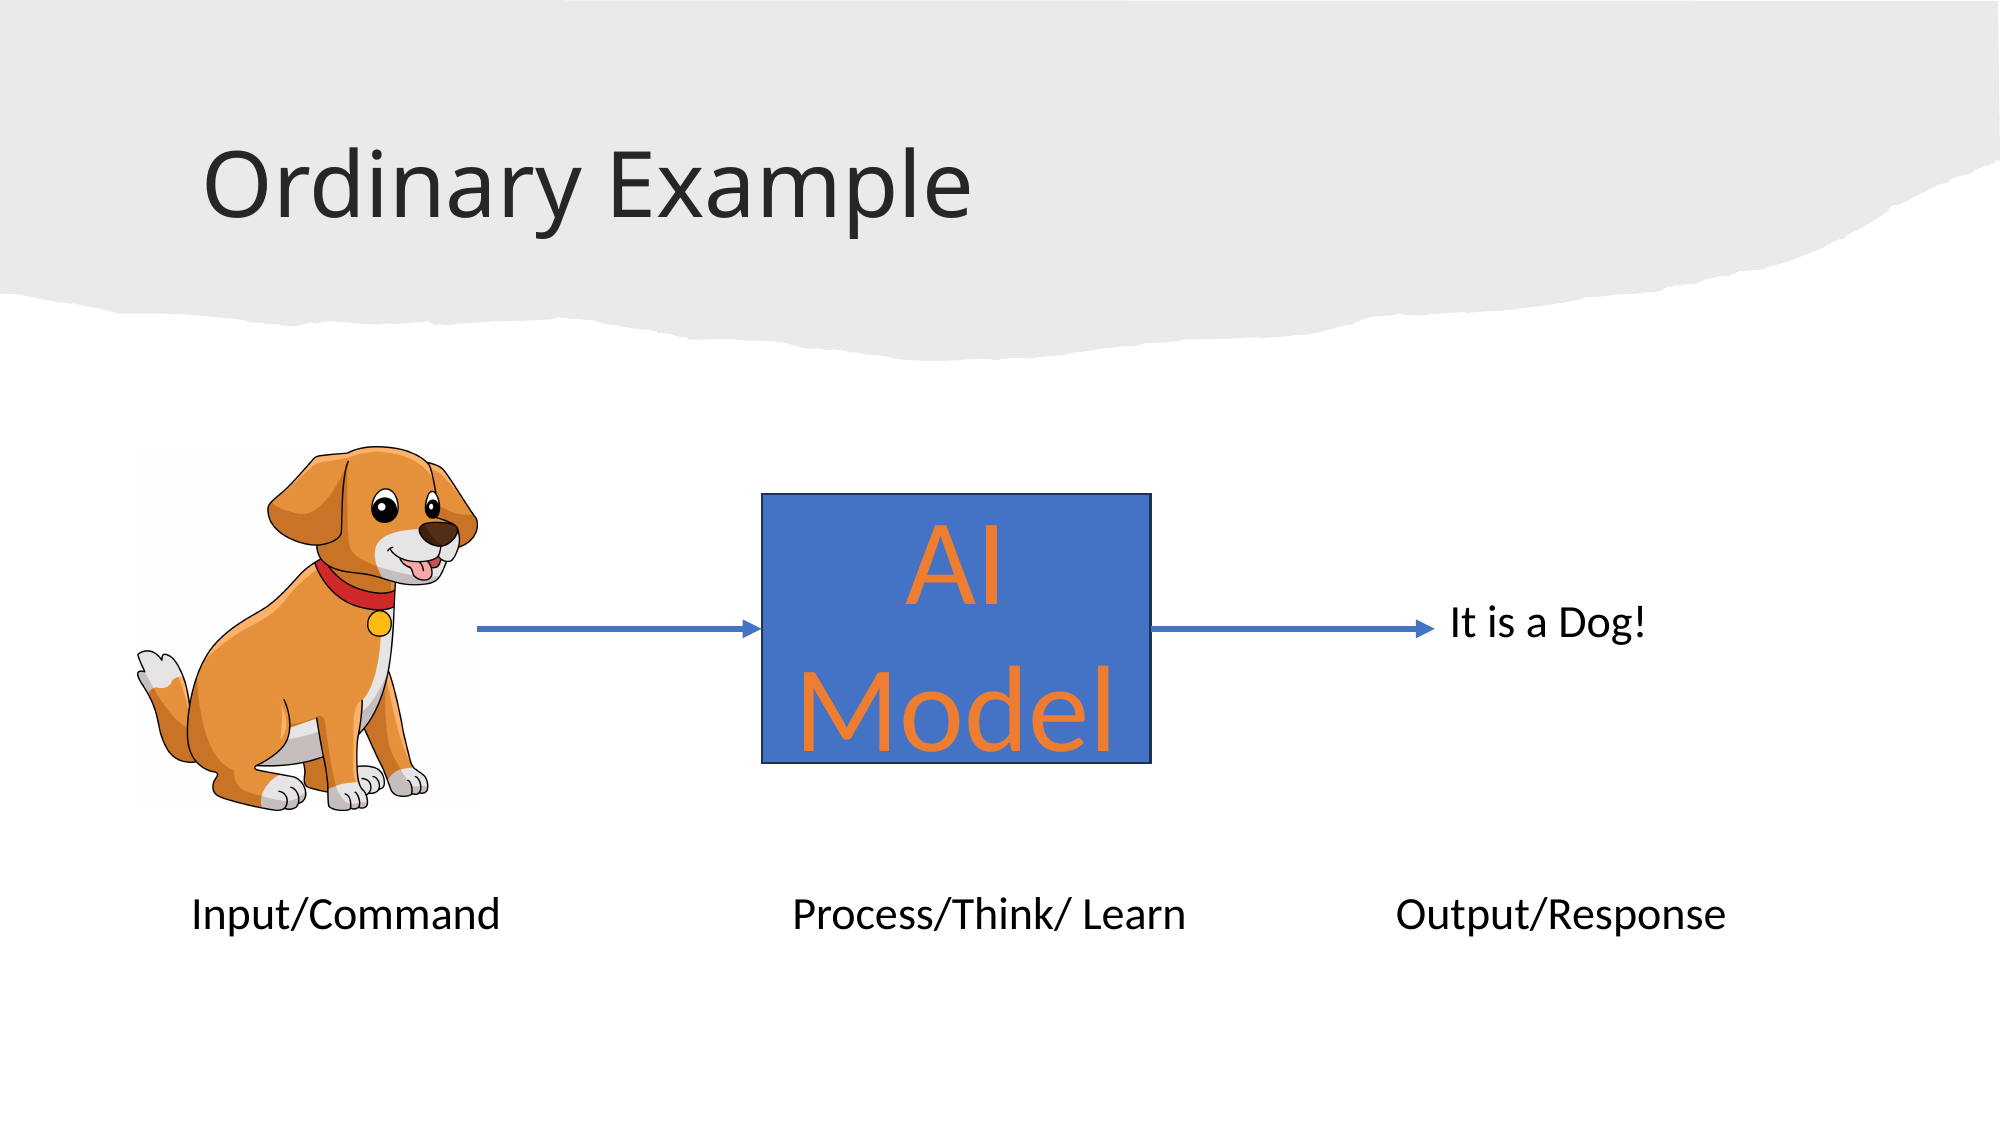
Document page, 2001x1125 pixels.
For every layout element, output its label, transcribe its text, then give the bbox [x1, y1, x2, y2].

text_box [0, 162, 2000, 1125]
text_box Output/Response [1381, 876, 1742, 947]
text_box AI Model [761, 493, 1152, 764]
picture [137, 446, 478, 811]
title Ordinary Example [186, 90, 1814, 285]
text_box [0, 0, 2000, 362]
text_box It is a Dog! [1434, 583, 1863, 655]
text_box Process/Think/ Learn [777, 876, 1203, 947]
text_box Input/Command [176, 876, 517, 947]
